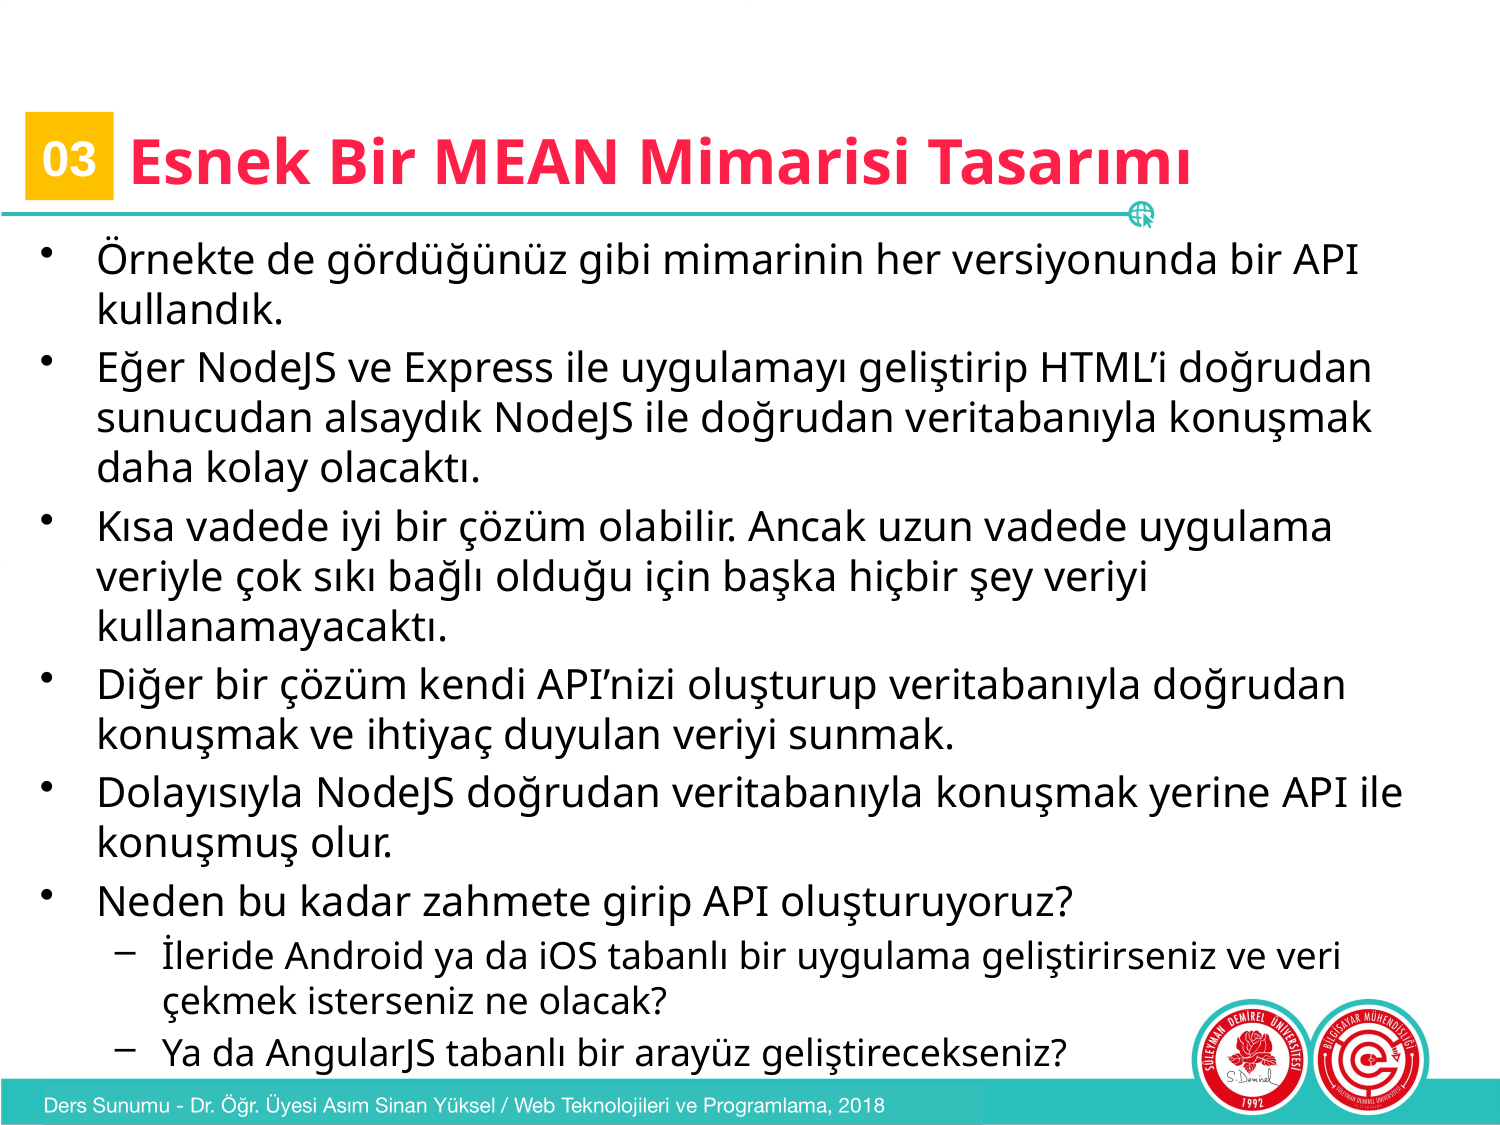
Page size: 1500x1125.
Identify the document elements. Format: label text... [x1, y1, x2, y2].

list Örnekte de gördüğünüz gibi mimarinin her versiyonunda bir API kullandık. Eğer NodeJS ve Express ile uygulamayı geliştirip HTML’i doğrudan sunucudan alsaydık NodeJS ile doğrudan veritabanıyla konuşmak daha kolay olacaktı. Kısa vadede iyi bir çözüm olabilir. Ancak uzun vadede uygulama veriyle çok sıkı bağlı olduğu için başka hiçbir şey veriyi kullanamayacaktı. Diğer bir çözüm kendi API’nizi oluşturup veritabanıyla doğrudan konuşmak ve ihtiyaç duyulan veriyi sunmak. Dolayısıyla NodeJS doğrudan veritabanıyla konuşmak yerine API ile konuşmuş olur. Neden bu kadar zahmete girip API oluşturuyoruz? İleride Android ya da iOS tabanlı bir uygulama geliştirirseniz ve veri çekmek isterseniz ne olacak? Ya da AngularJS tabanlı bir arayüz geliştirecekseniz? [24, 224, 1475, 1075]
title Esnek Bir MEAN Mimarisi Tasarımı [113, 113, 1263, 205]
text_box 03 [25, 111, 114, 201]
picture [0, 0, 1500, 1125]
